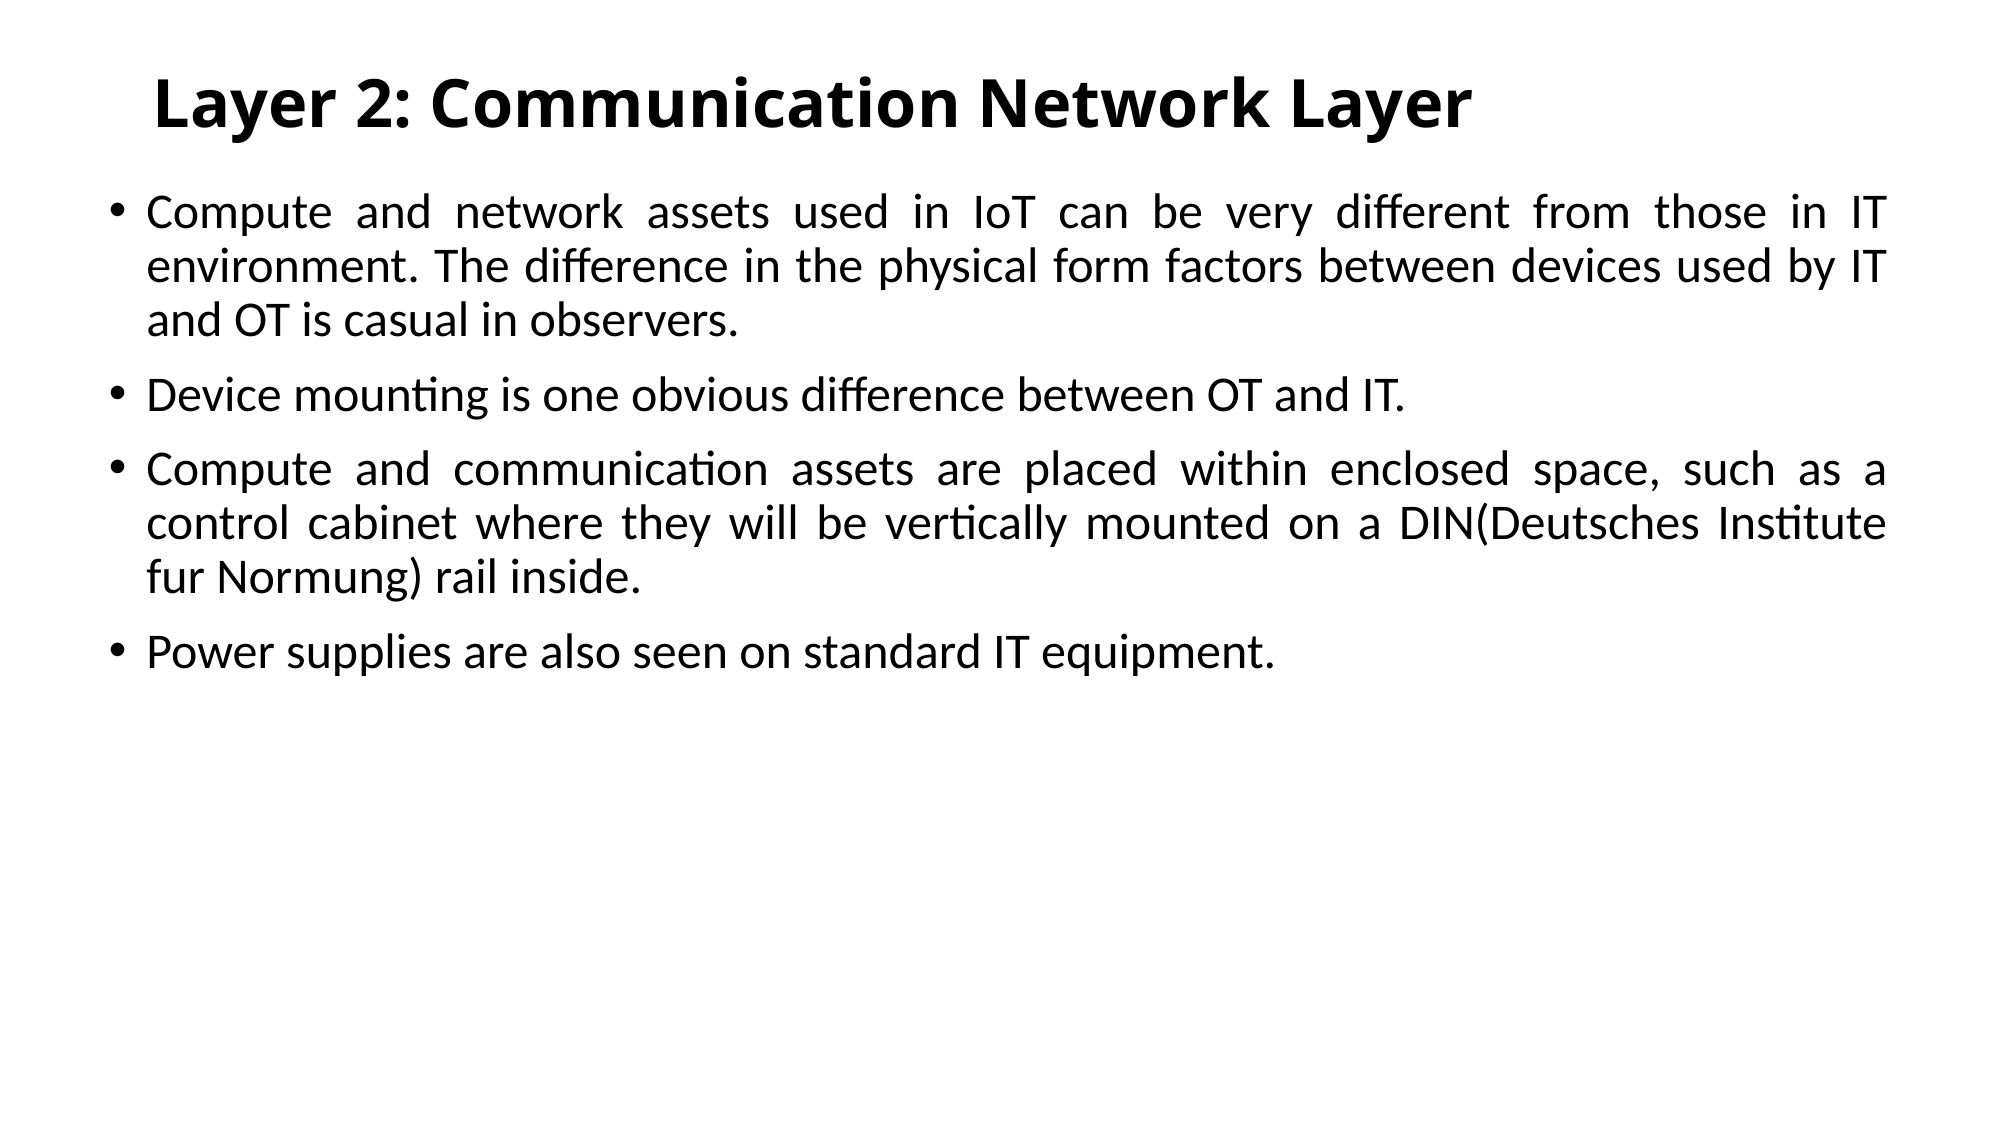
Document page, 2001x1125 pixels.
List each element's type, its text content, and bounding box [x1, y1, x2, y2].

list Compute and network assets used in IoT can be very different from those in IT environment. The difference in the physical form factors between devices used by IT and OT is casual in observers. Device mounting is one obvious difference between OT and IT. Compute and communication assets are placed within enclosed space, such as a control cabinet where they will be vertically mounted on a DIN(Deutsches Institute fur Normung) rail inside. Power supplies are also seen on standard IT equipment. [93, 177, 1904, 950]
title Layer 2: Communication Network Layer [137, 59, 1863, 152]
